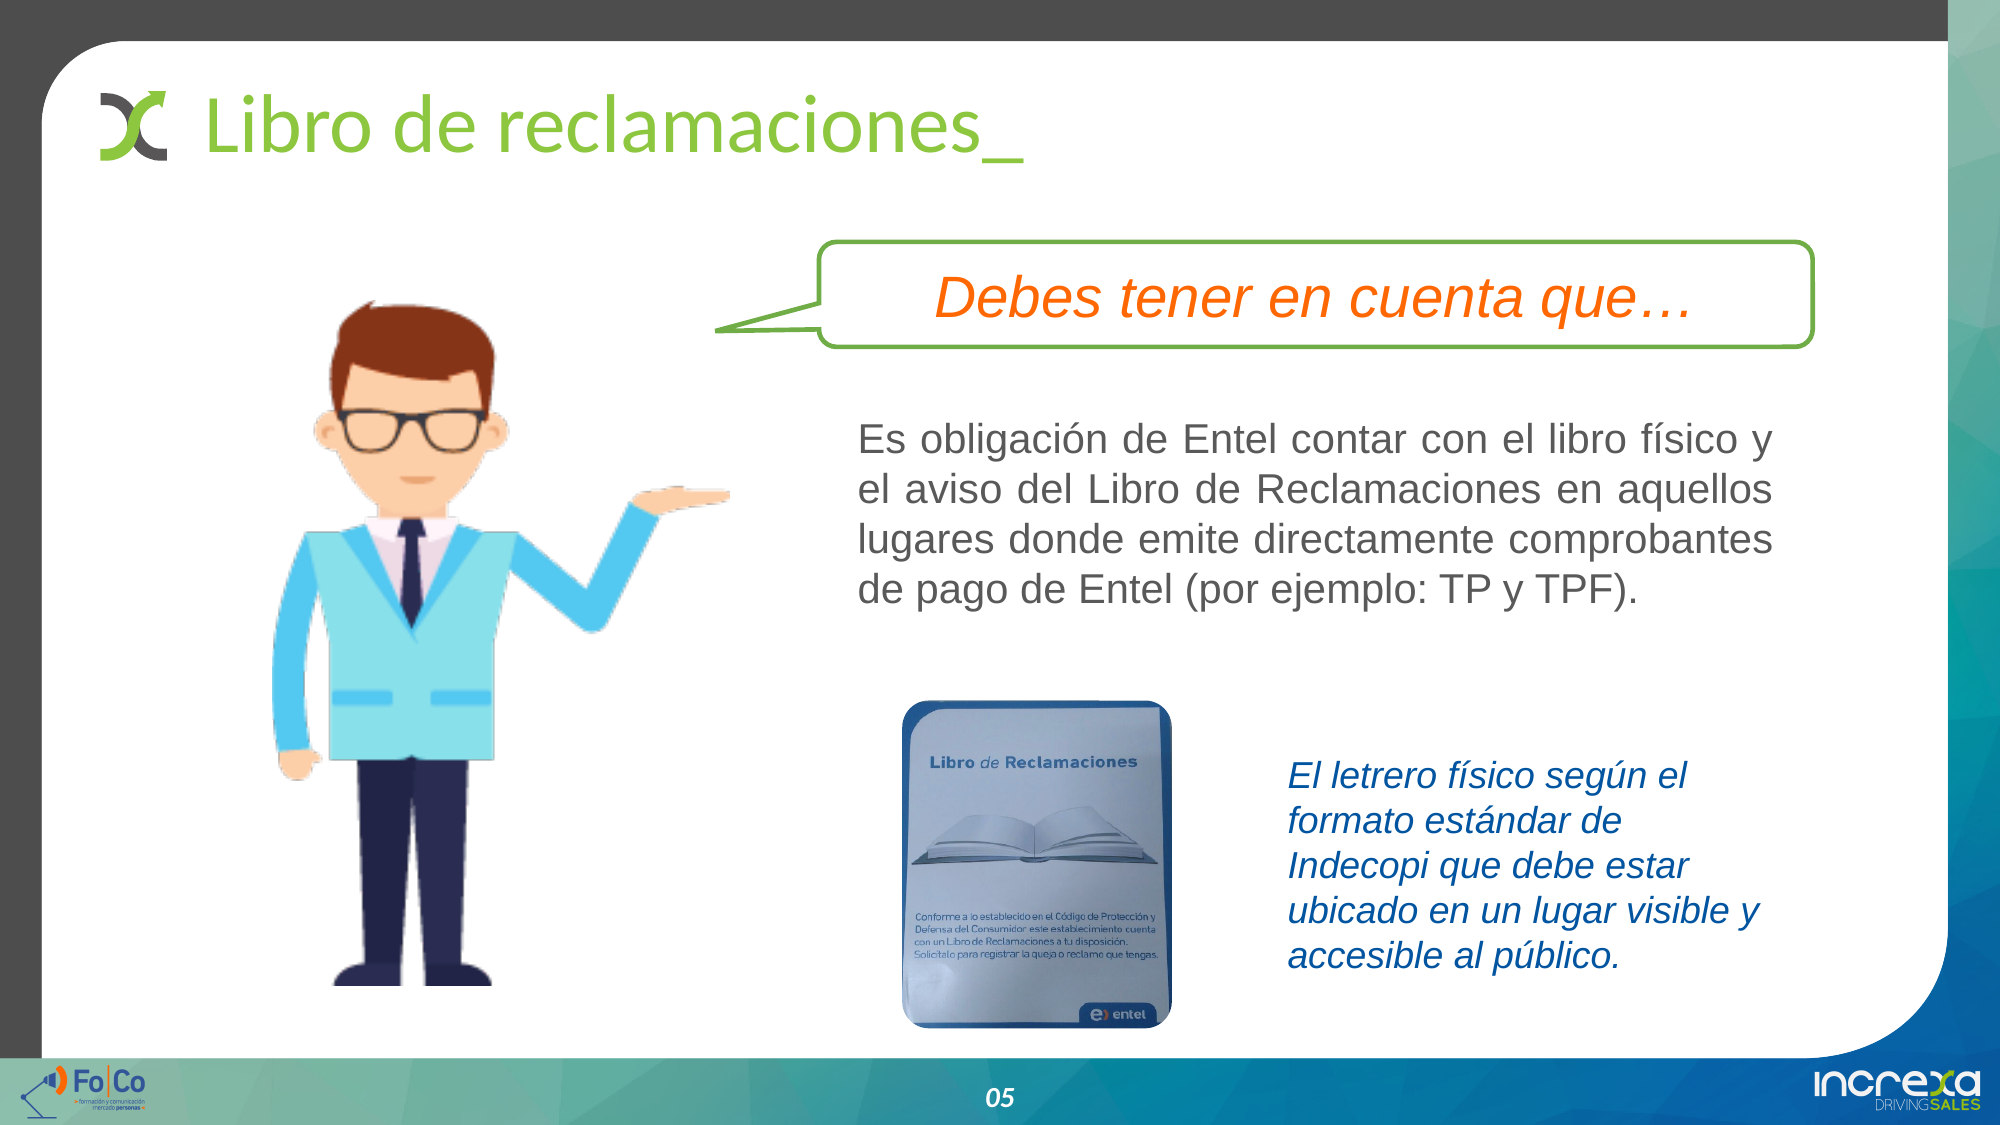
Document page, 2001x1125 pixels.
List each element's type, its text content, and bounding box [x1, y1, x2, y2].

picture [0, 0, 2000, 1125]
slide_number 05 [774, 1076, 1225, 1115]
text_box Debes tener en cuenta que… [730, 240, 1814, 348]
text_box El letrero físico según el formato estándar de Indecopi que debe estar ubicado en un lugar visible y accesible al público. [1272, 743, 1789, 983]
text_box Es obligación de Entel contar con el libro físico y el aviso del Libro de Reclamaciones en aquellos lugares donde emite directamente comprobantes de pago de Entel (por ejemplo: TP y TPF). [842, 404, 1789, 620]
title Libro de reclamaciones_ [189, 81, 1863, 171]
